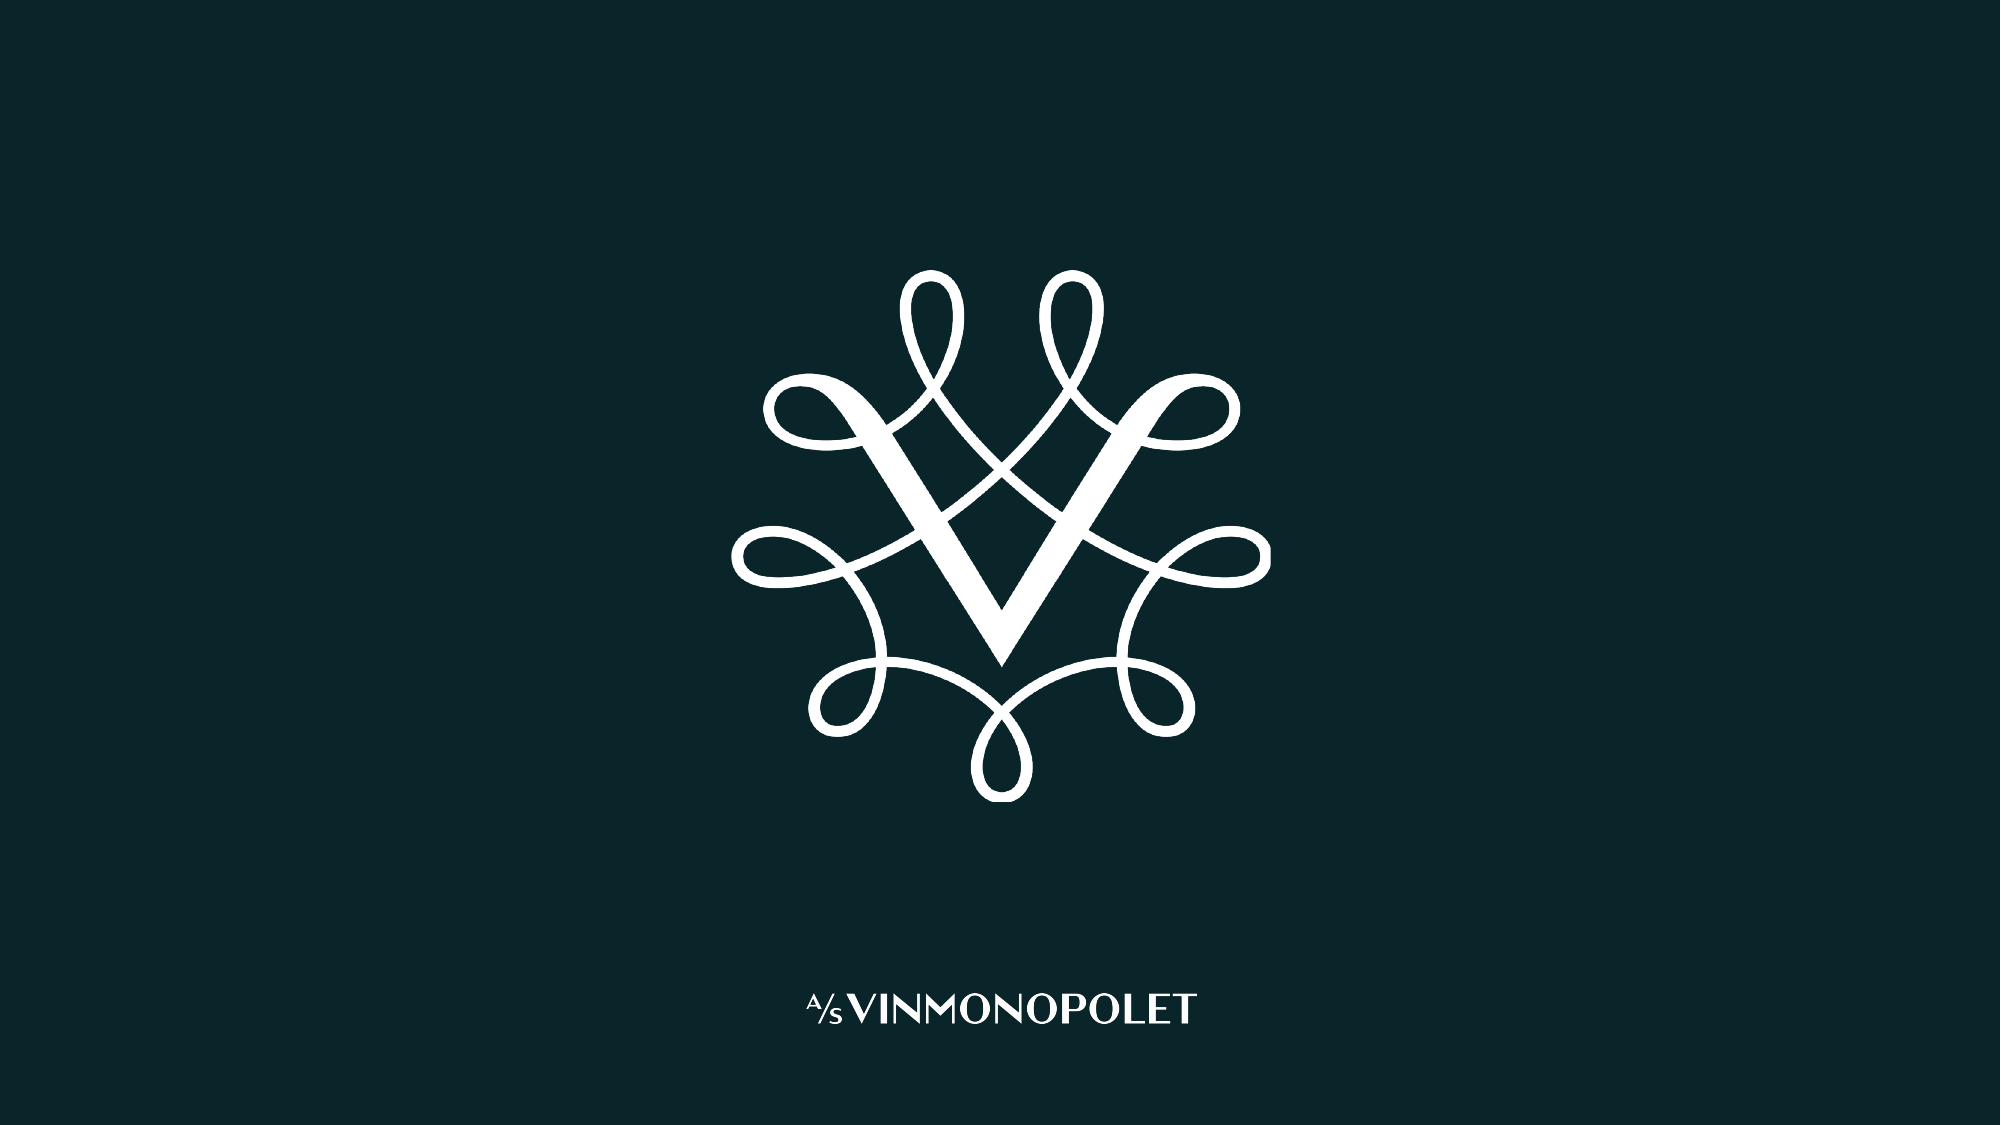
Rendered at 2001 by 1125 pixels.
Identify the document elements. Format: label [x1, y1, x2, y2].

picture [806, 993, 1197, 1024]
text_box [682, 229, 1318, 813]
